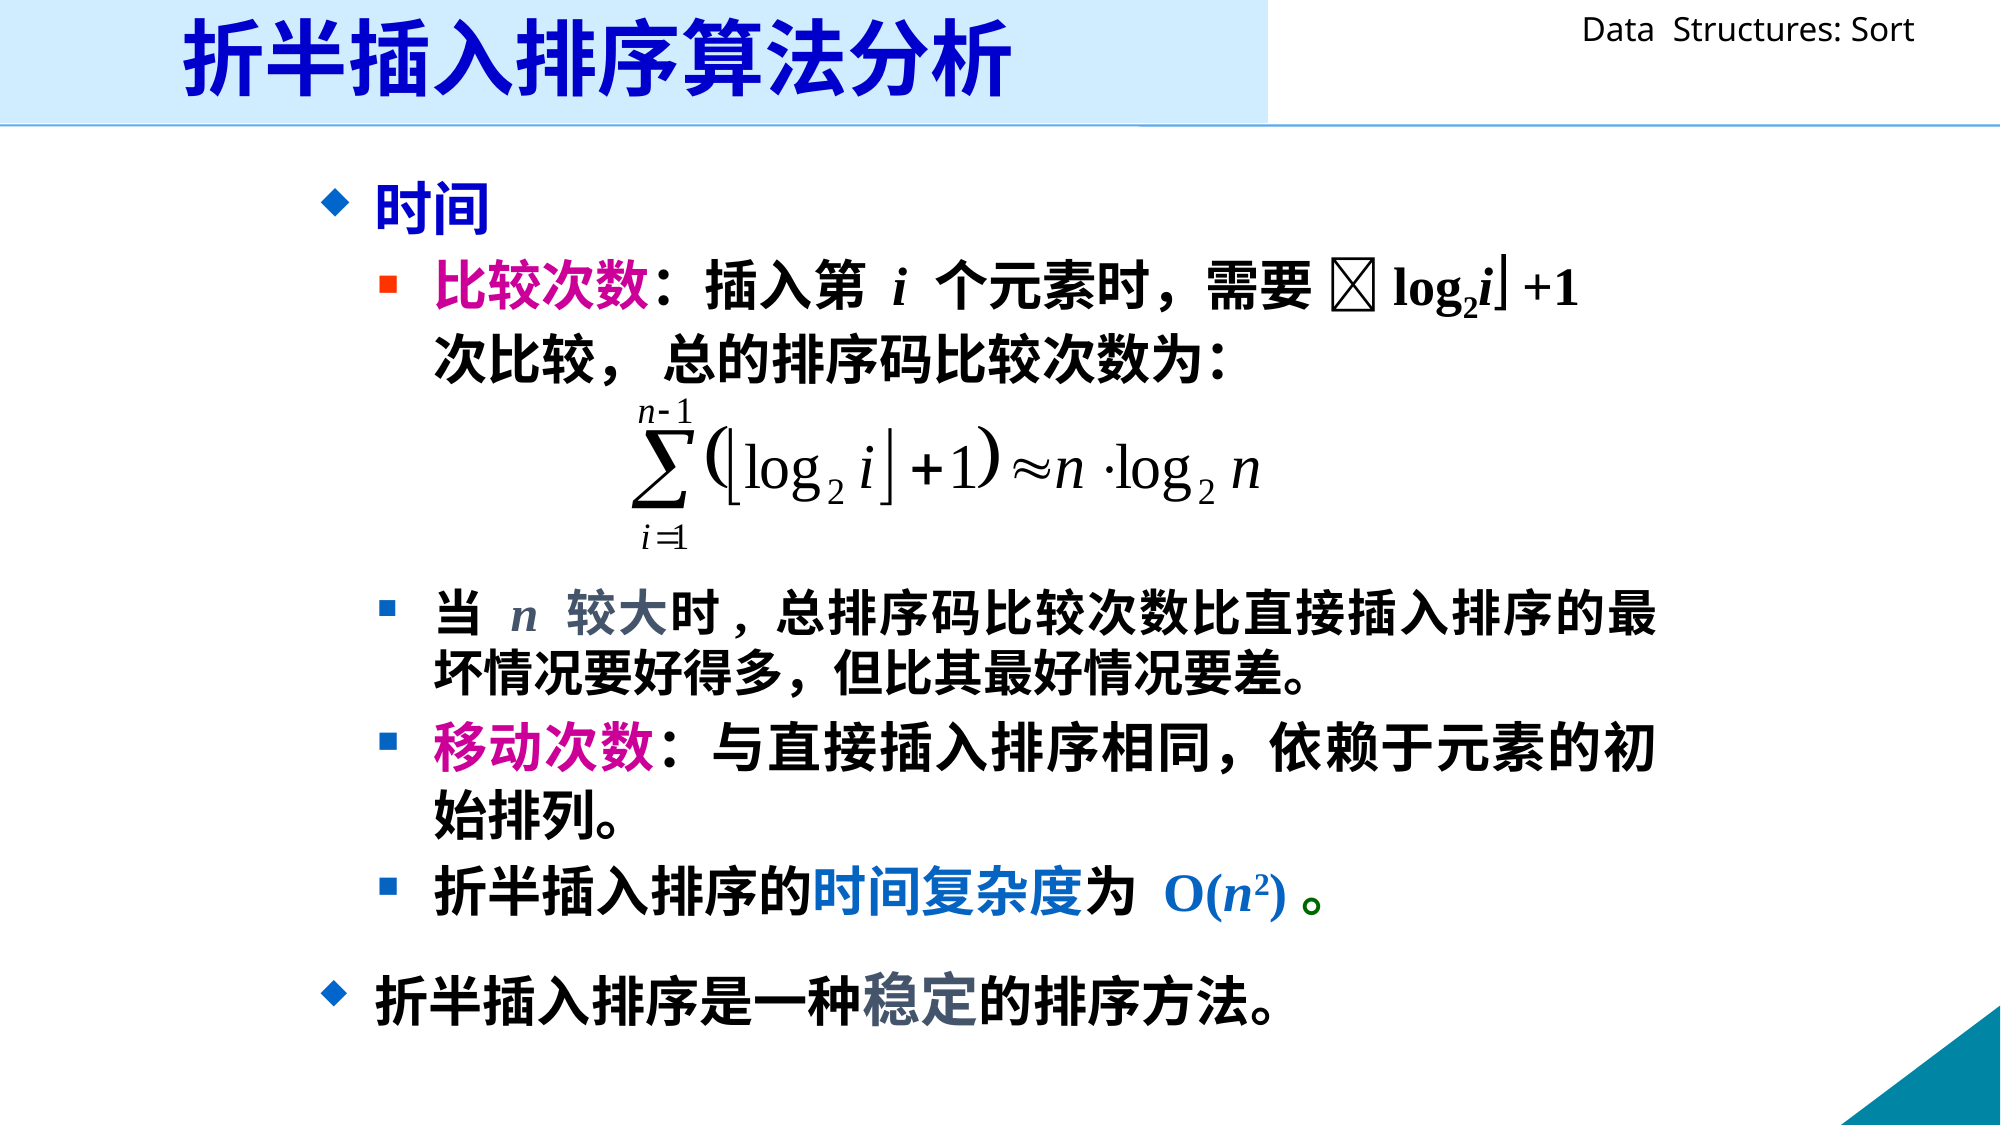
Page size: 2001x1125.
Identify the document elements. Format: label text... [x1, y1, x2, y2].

text_box 时间 [303, 160, 1650, 268]
text_box 折半插入排序是一种稳定的排序方法。 [303, 952, 1650, 1071]
text_box 当 n 较大时, 总排序码比较次数比直接插入排序的最坏情况要好得多，但比其最好情况要差。 移动次数：与直接插入排序相同，依赖于元素的初始排列。 折半插入排序的时间复杂度为 O(n2)。 [362, 574, 1673, 953]
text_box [622, 381, 1272, 563]
text_box 折半插入排序算法分析 [166, 6, 1065, 114]
text_box 比较次数：插入第 i 个元素时，需要 log2i +1 次比较， 总的排序码比较次数为： [362, 243, 1674, 480]
